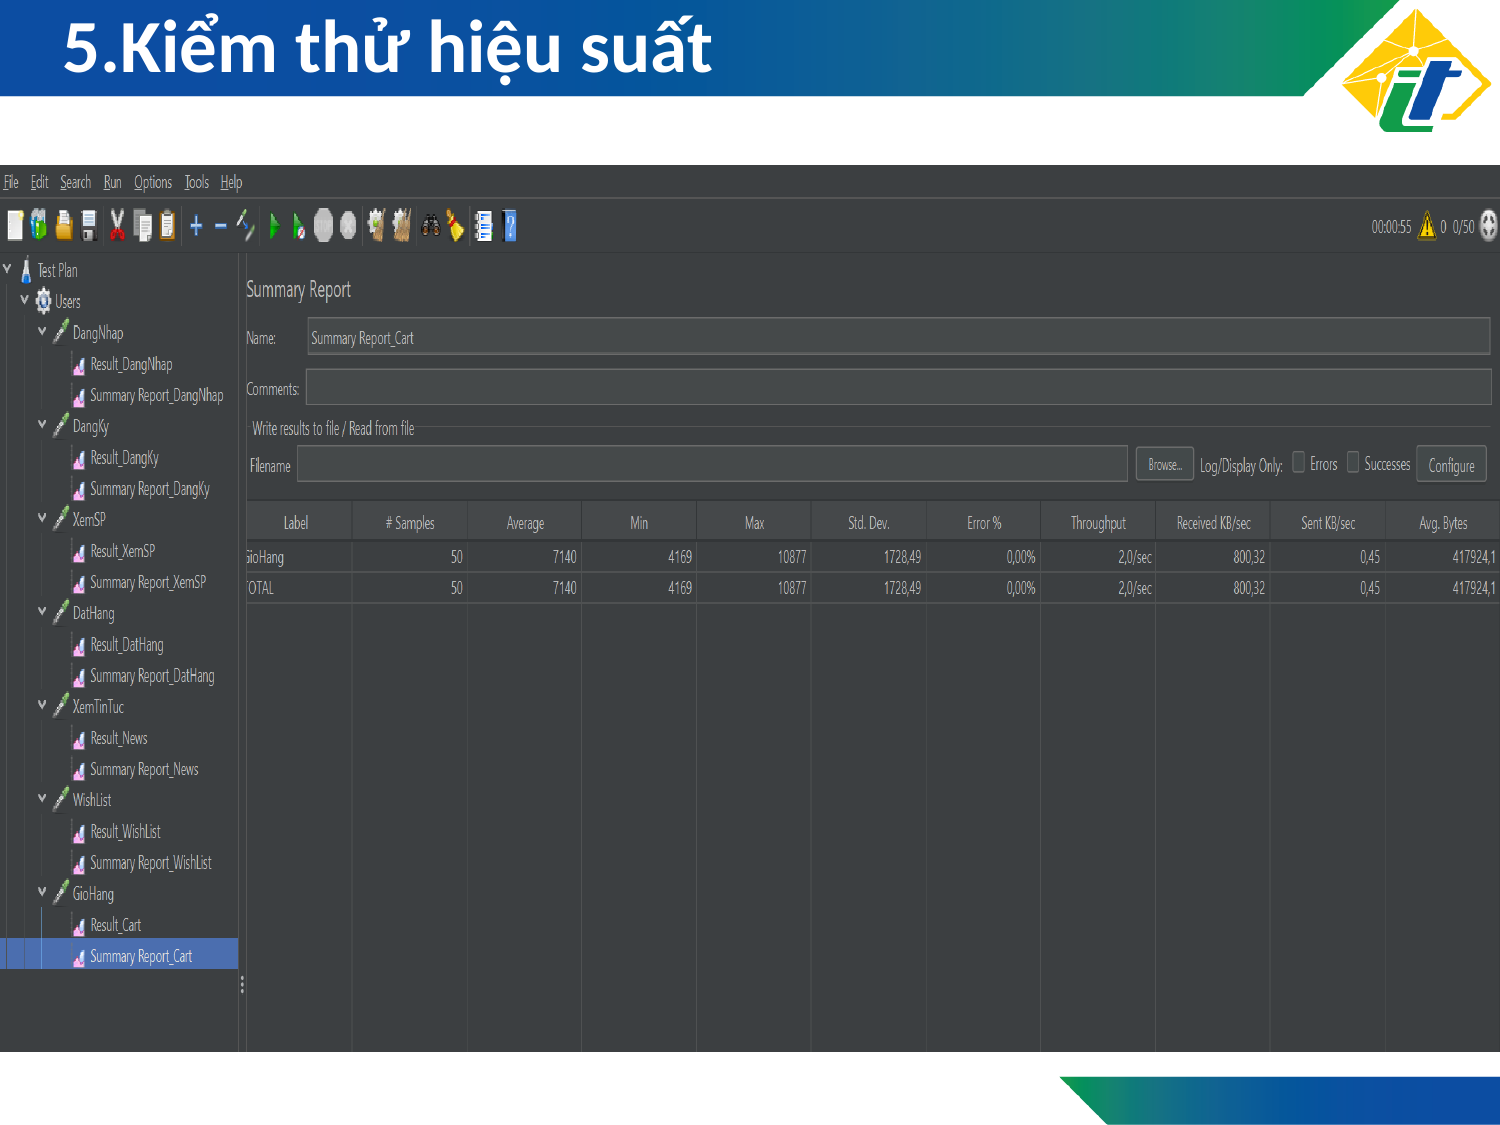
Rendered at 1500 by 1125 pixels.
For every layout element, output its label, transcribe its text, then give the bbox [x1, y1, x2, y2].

title 5.Kiểm thử hiệu suất [47, 0, 1304, 97]
picture [0, 0, 1500, 1125]
